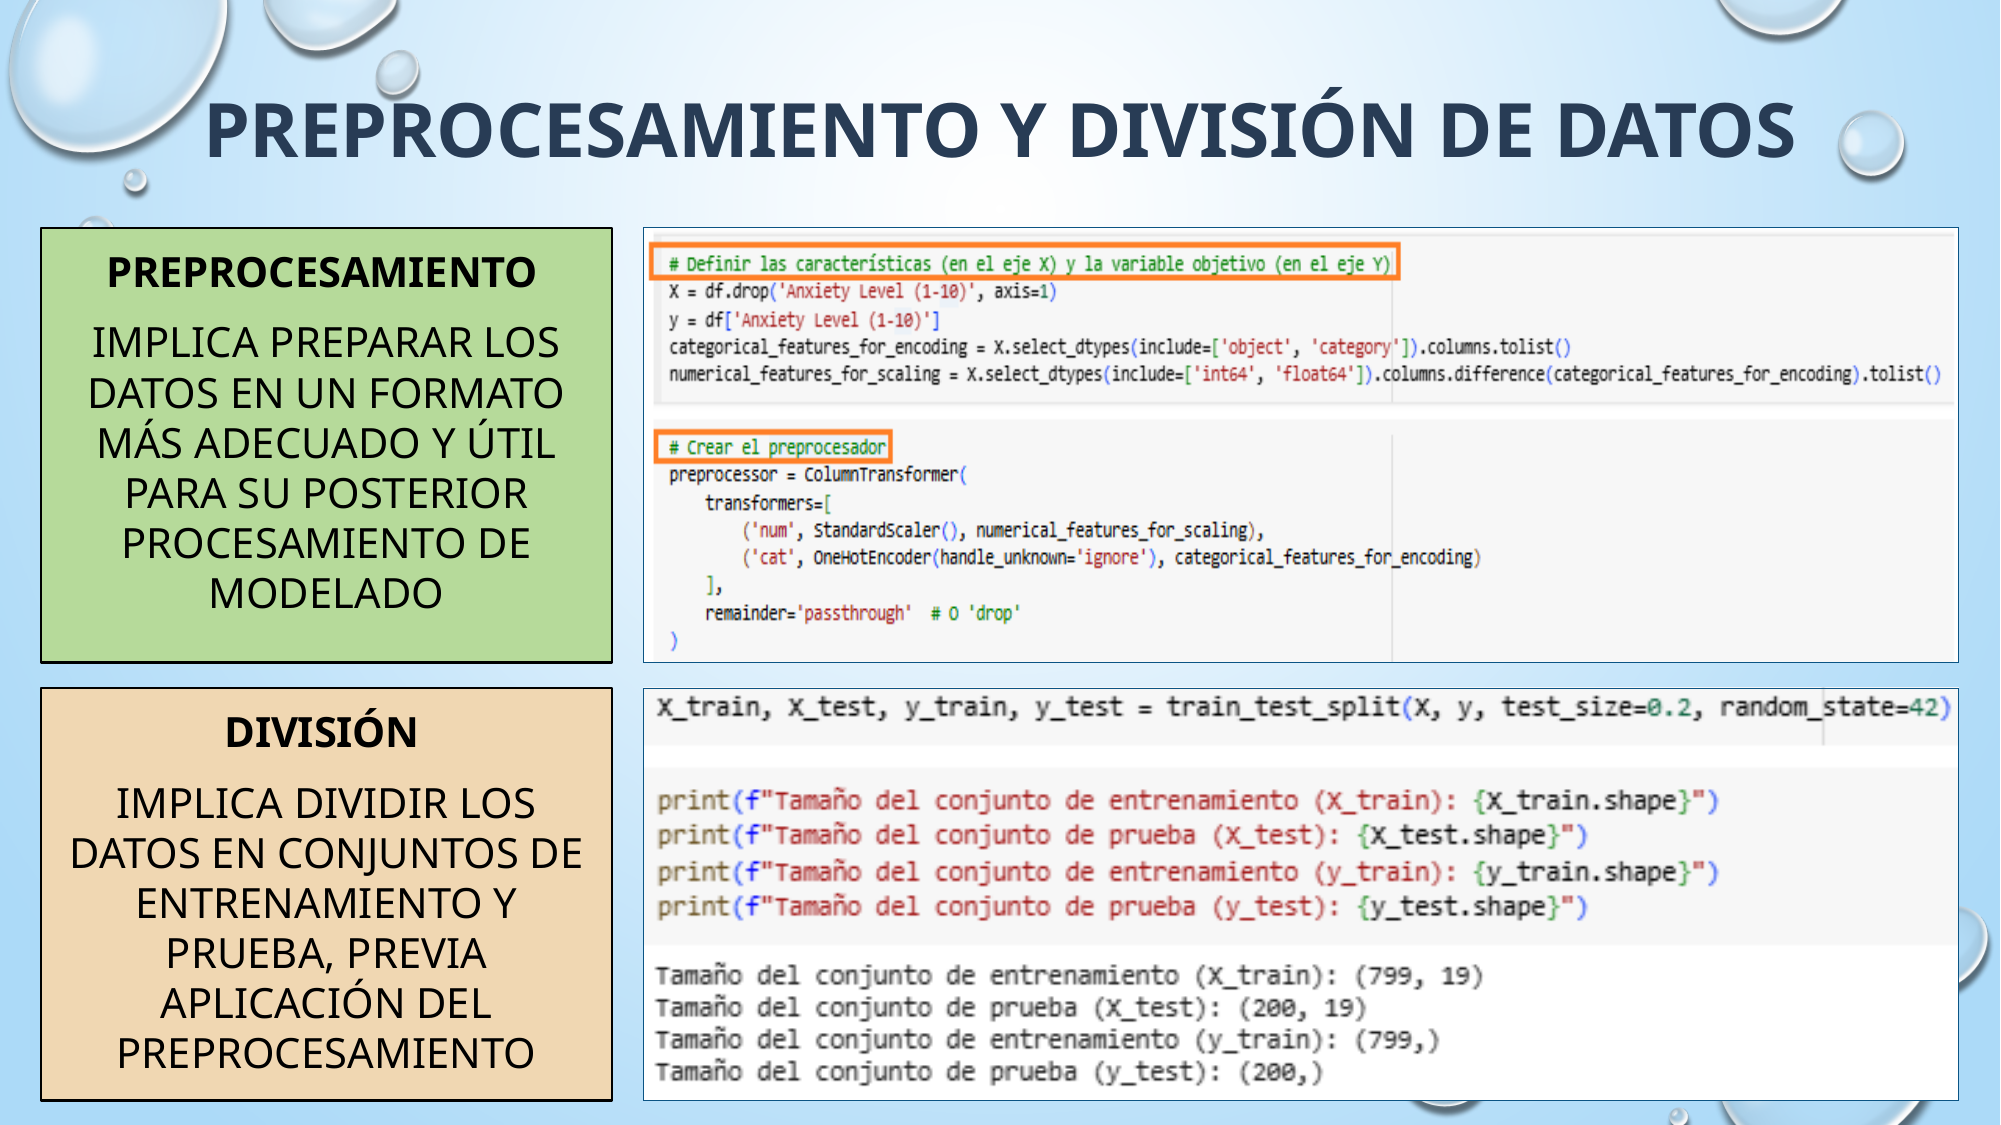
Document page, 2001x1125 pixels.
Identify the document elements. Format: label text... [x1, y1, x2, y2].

text_box DIVISIÓN implica DIVIDIR LOS DATOS en conjuntos de entrenamiento y prueba, PREVIA APLICACIÓN DEL PREPROCESAMIENTO [40, 687, 613, 1102]
title Preprocesamiento y División de Datos [0, 2, 2000, 265]
picture [0, 227, 2000, 1125]
text_box Preprocesamiento implica PREPARAR LOS datos en un formato más adecuado y útil para su posterior procesamiento de modelado [40, 227, 613, 664]
